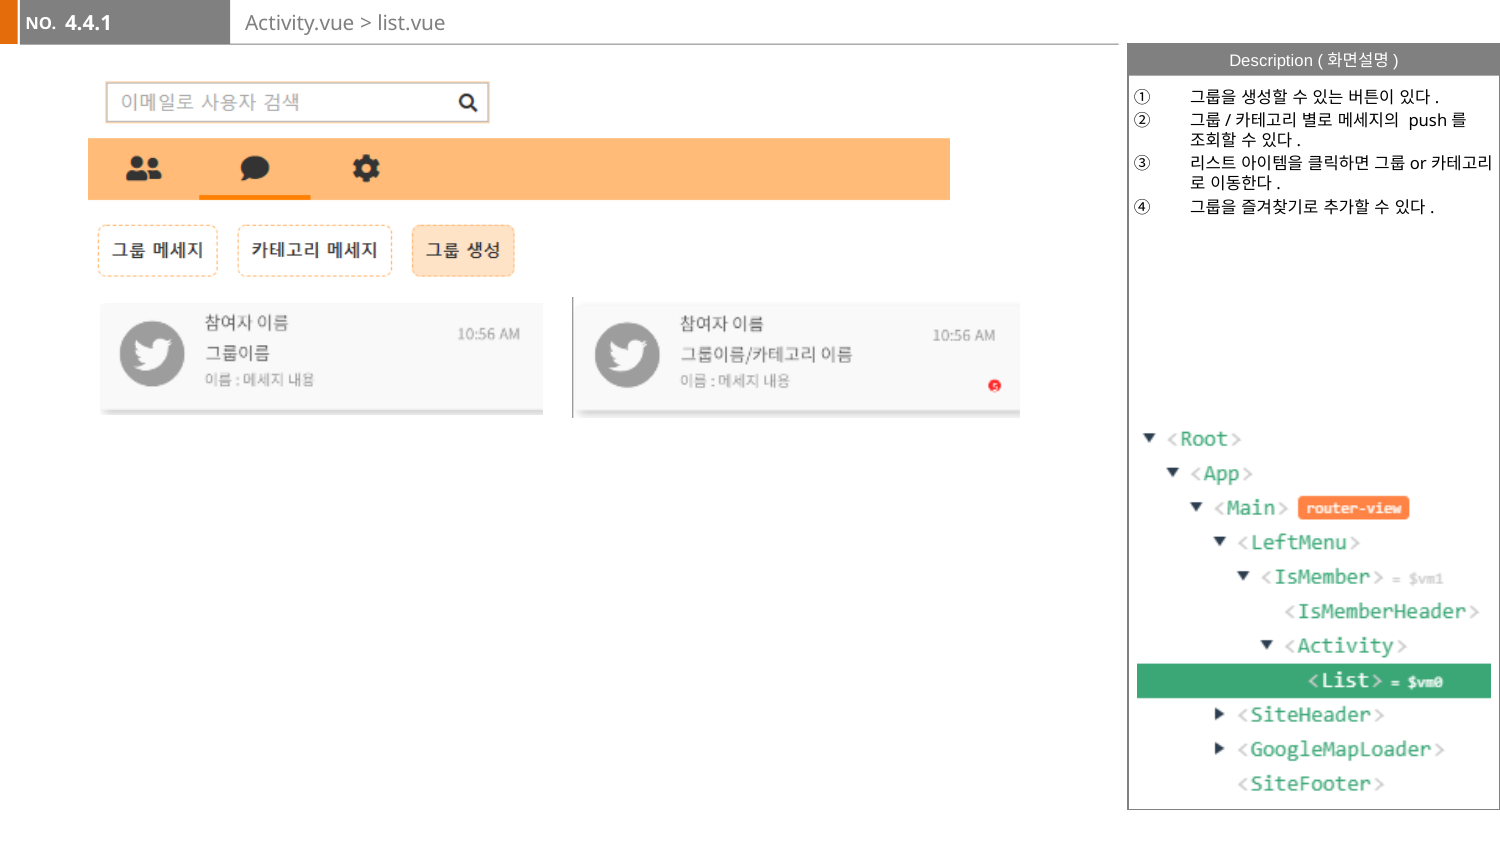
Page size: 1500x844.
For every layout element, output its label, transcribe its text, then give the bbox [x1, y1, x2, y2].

picture [1137, 421, 1491, 805]
title Activity.vue > list.vue [230, 2, 1117, 51]
list 4.4.1 [64, 2, 231, 50]
picture [88, 68, 1020, 680]
list 그룹을 생성할 수 있는 버튼이 있다. 그룹/카테고리 별로 메세지의 push를 조회할 수 있다. 리스트 아이템을 클릭하면 그룹or카테고리 로 이동한다. 그룹을 즐겨찾기로 추가할 수 있다. [1128, 79, 1500, 812]
